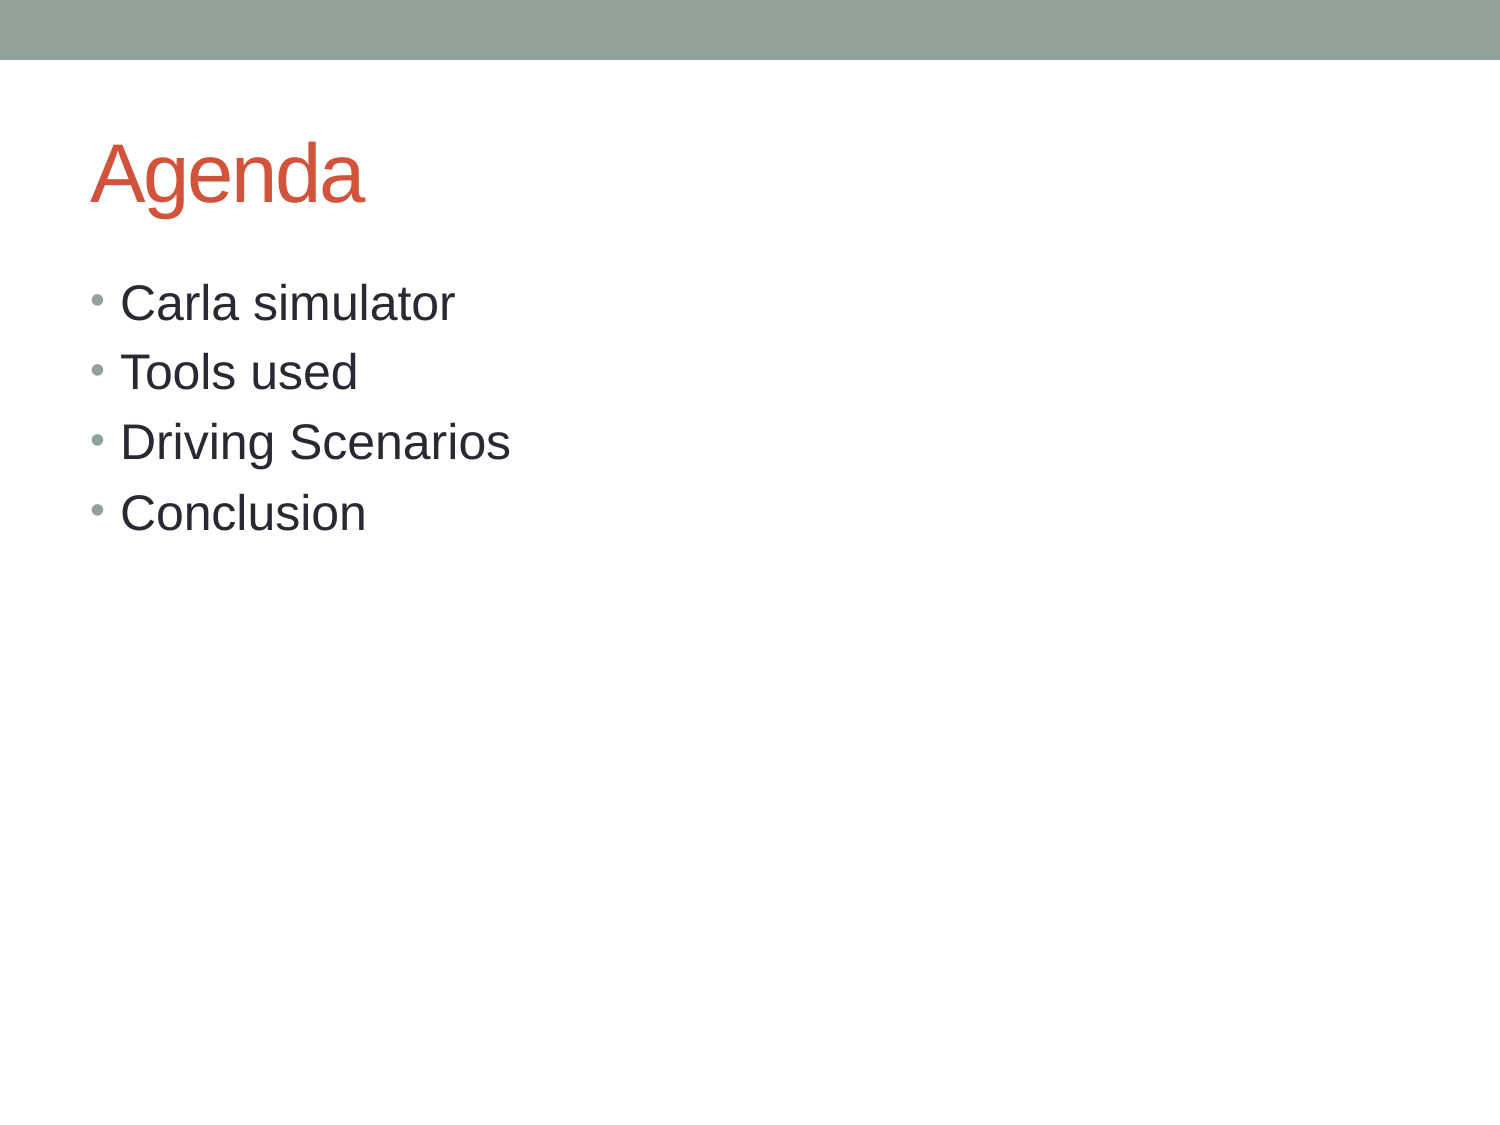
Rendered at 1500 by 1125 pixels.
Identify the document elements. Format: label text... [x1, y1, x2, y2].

title Agenda [75, 87, 1425, 250]
list Carla simulator Tools used Driving Scenarios Conclusion [75, 262, 1425, 1063]
